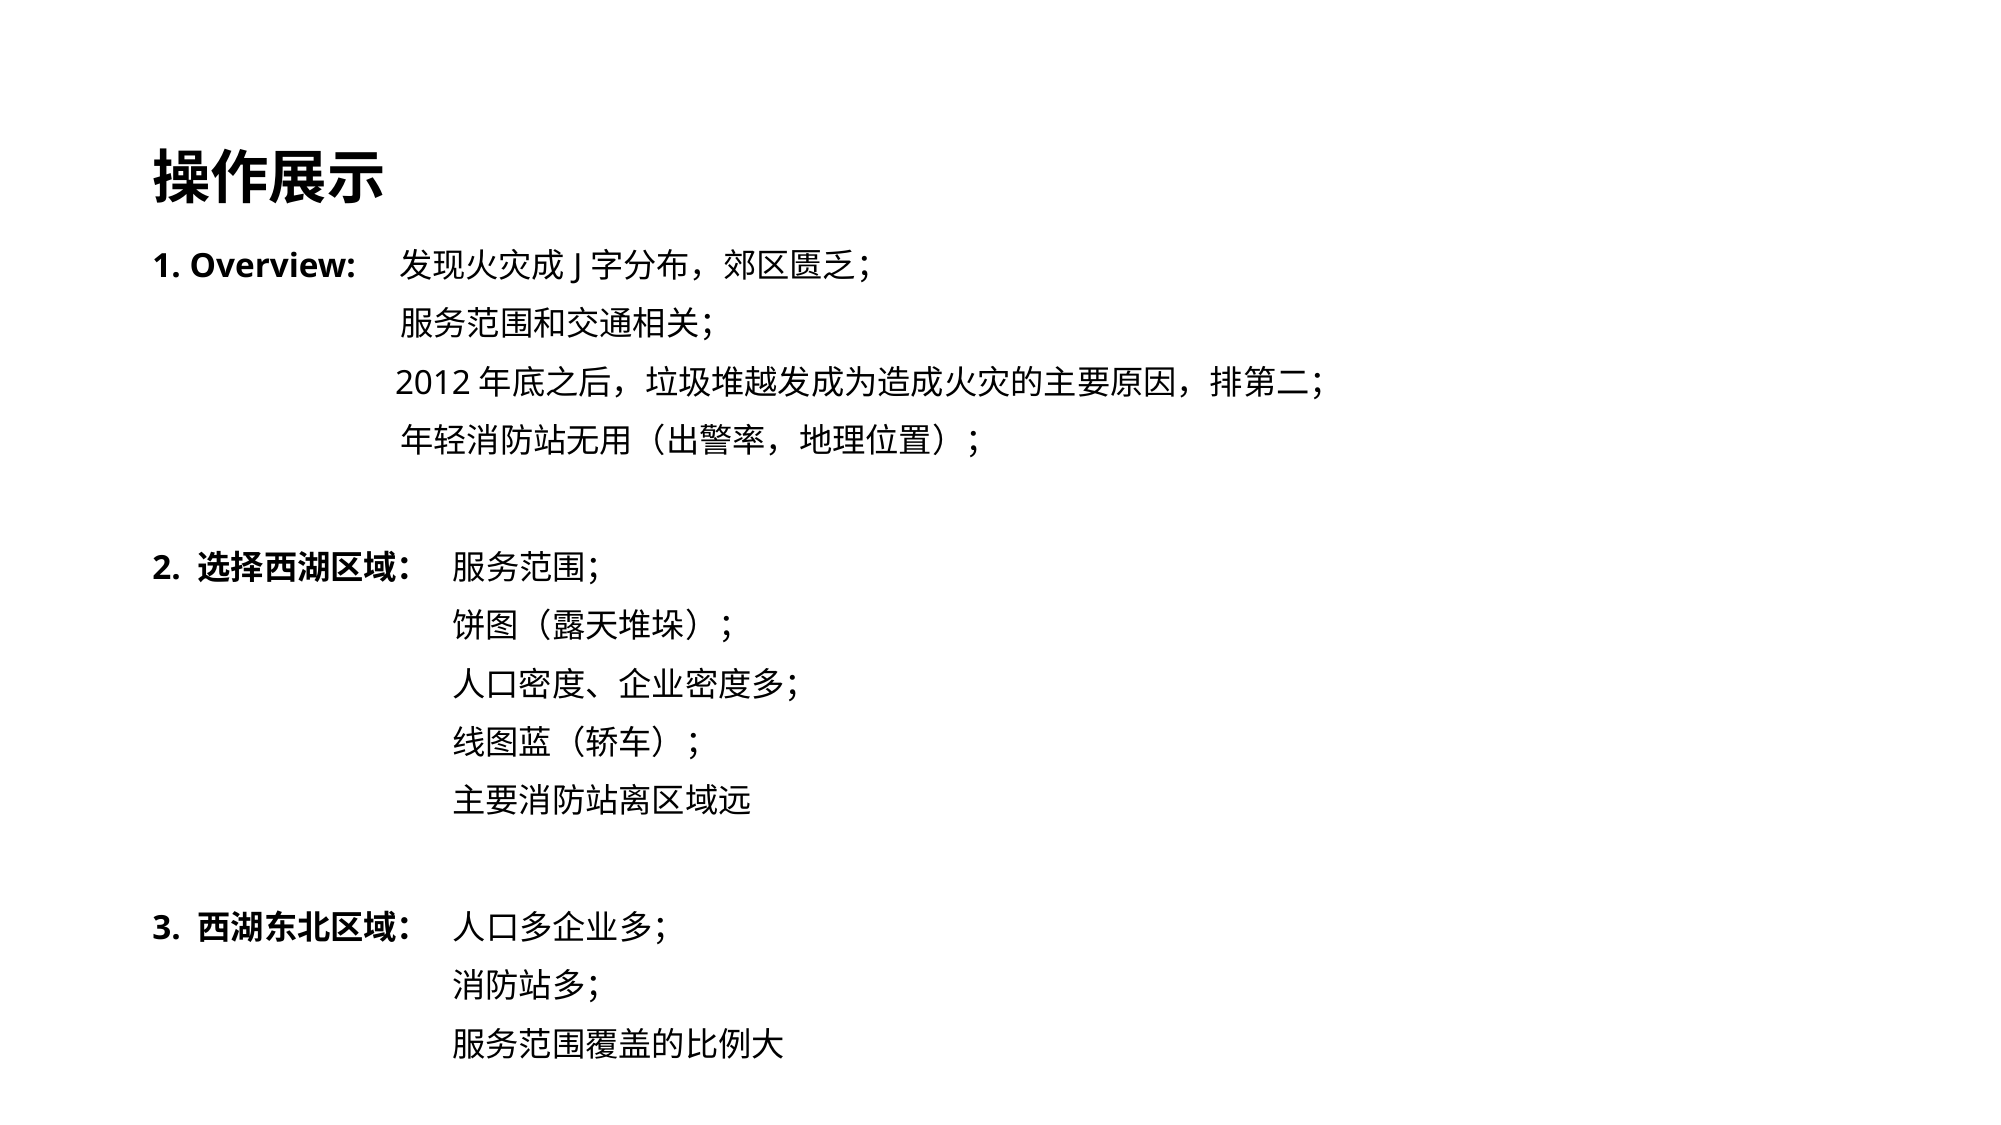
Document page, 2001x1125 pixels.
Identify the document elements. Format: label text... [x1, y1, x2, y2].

list 1. Overview: 发现火灾成J字分布，郊区匮乏； 服务范围和交通相关； 2012年底之后，垃圾堆越发成为造成火灾的主要原因，排第二； 年轻消防站无用（出警率，地理位置）； 2. 选择西湖区域： 服务范围； 饼图（露天堆垛）； 人口密度、企业密度多； 线图蓝（轿车）； 主要消防站离区域远 3. 西湖东北区域： 人口多企业多； 消防站多； 服务范围覆盖的比例大 [137, 228, 1863, 1067]
title 操作展示 [137, 59, 1863, 228]
